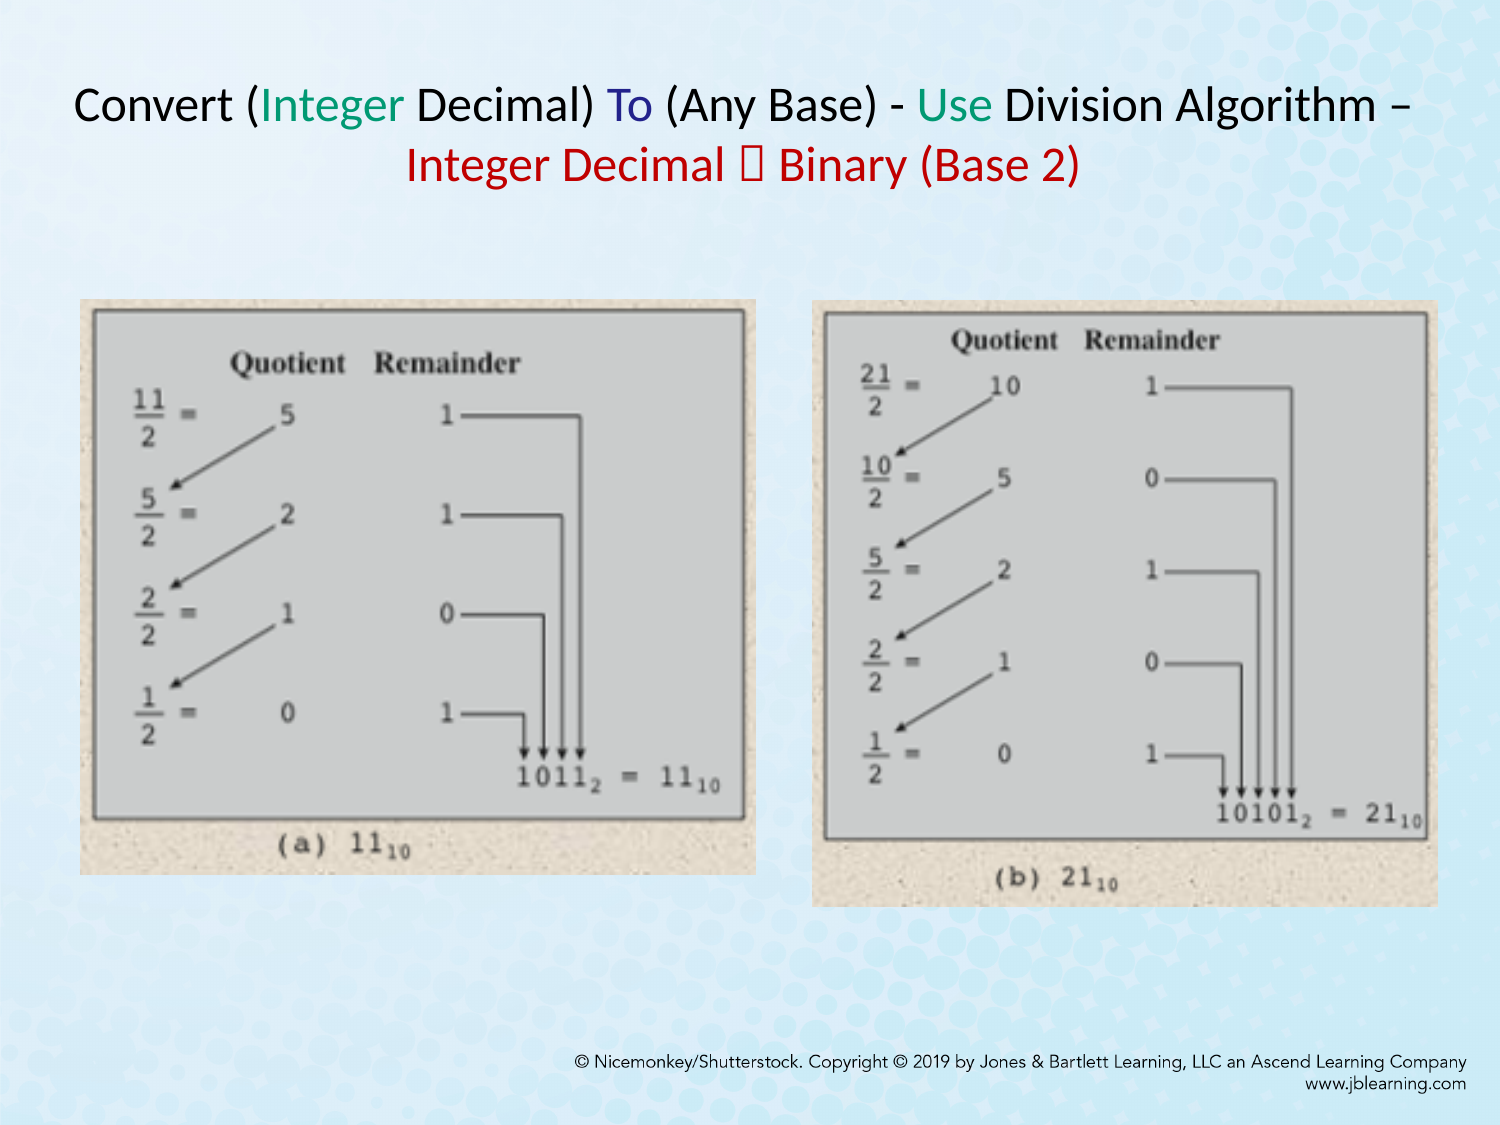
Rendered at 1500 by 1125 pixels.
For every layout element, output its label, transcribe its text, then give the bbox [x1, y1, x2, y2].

picture [0, 0, 1500, 1125]
title Convert (Integer Decimal) To (Any Base) - Use Division Algorithm – Integer Decimal  Binary (Base 2) [24, 75, 1463, 188]
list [80, 299, 756, 876]
